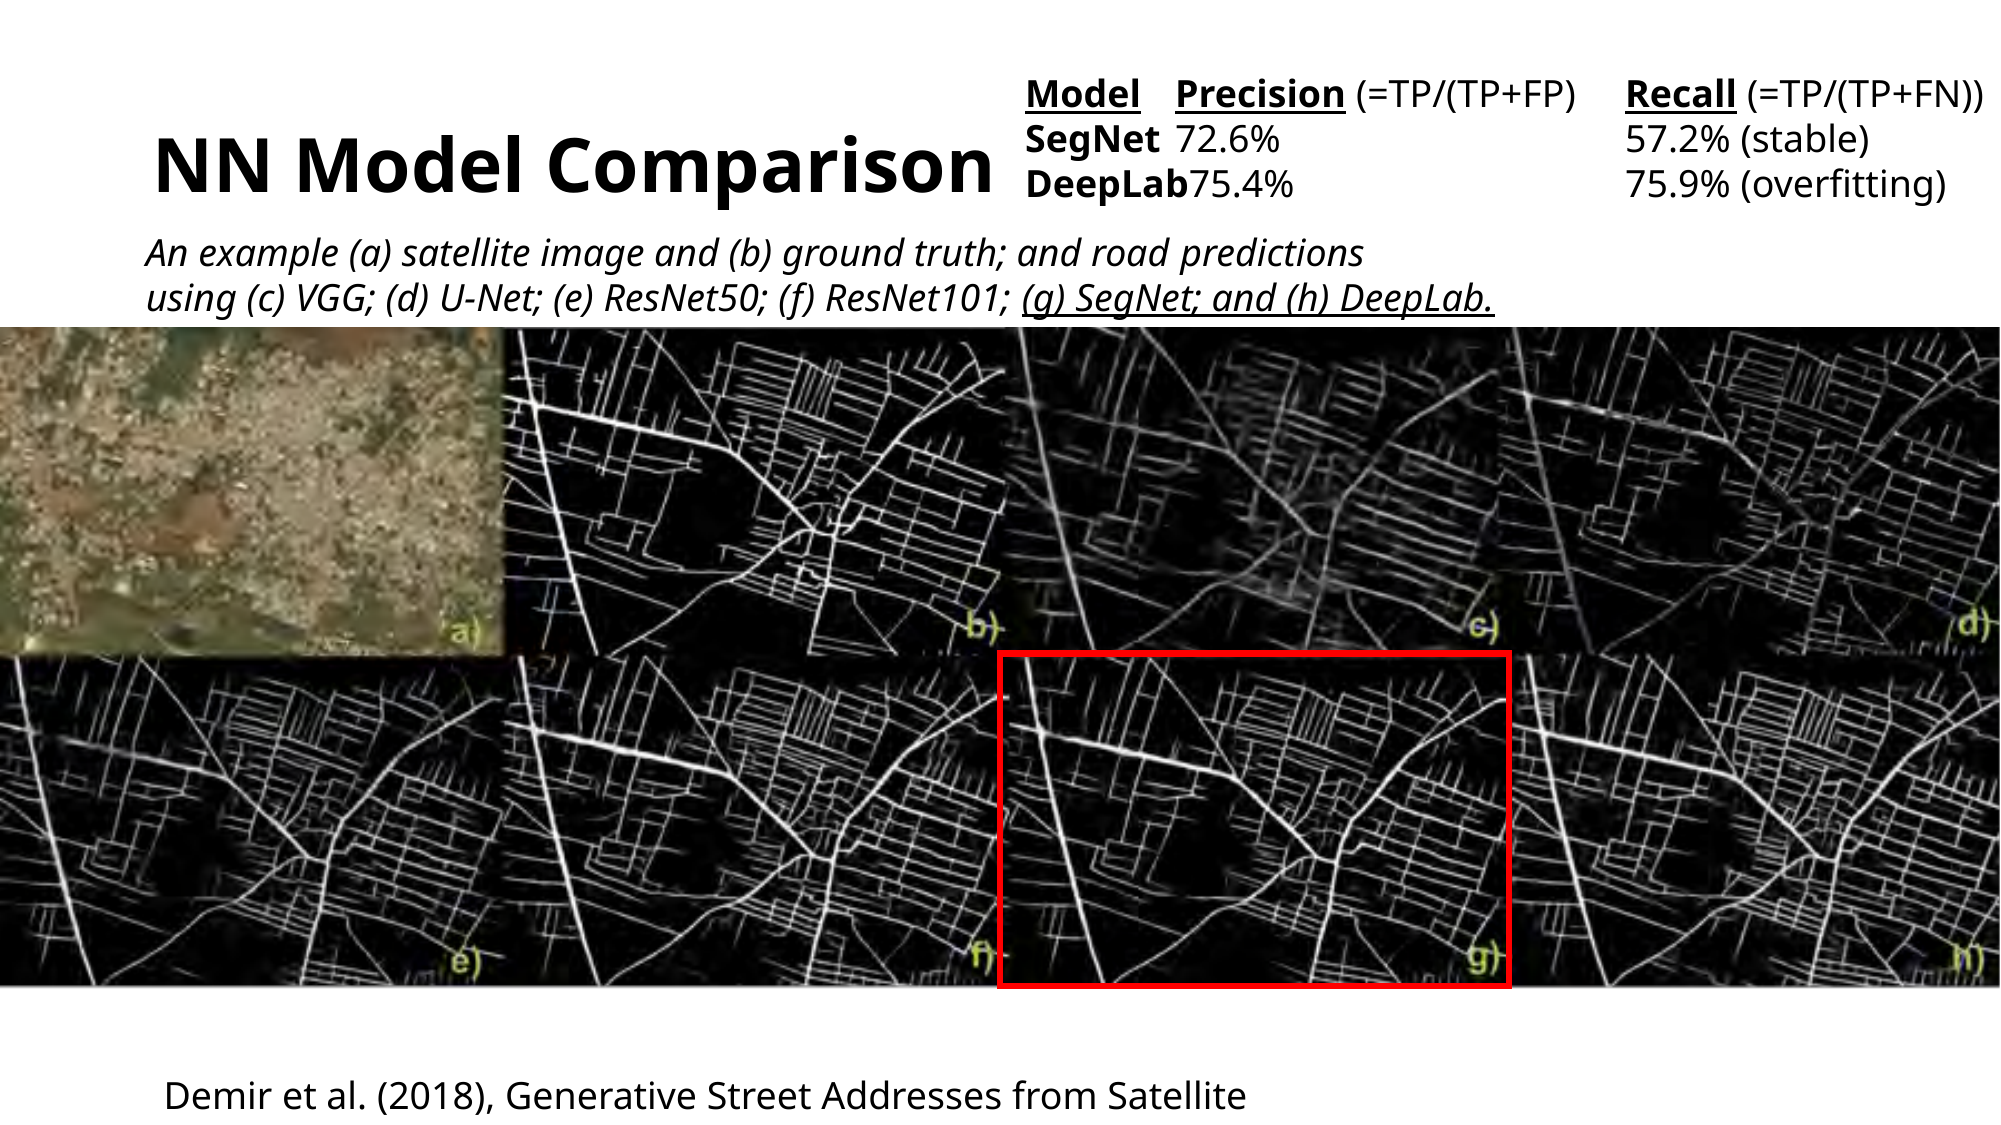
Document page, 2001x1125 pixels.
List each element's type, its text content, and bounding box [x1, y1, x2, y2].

picture [0, 327, 2000, 1005]
title NN Model Comparison [137, 59, 1863, 278]
text_box An example (a) satellite image and (b) ground truth; and road predictions using (c) VGG; (d) U-Net; (e) ResNet50; (f) ResNet101; (g) SegNet; and (h) DeepLab. [131, 221, 1823, 327]
text_box Model Precision (=TP/(TP+FP) Recall (=TP/(TP+FN)) SegNet 72.6% 57.2% (stable) DeepLab75.4% 75.9% (overfitting) [1010, 63, 2000, 213]
text_box Demir et al. (2018), Generative Street Addresses from Satellite Imagery [148, 1064, 1411, 1125]
